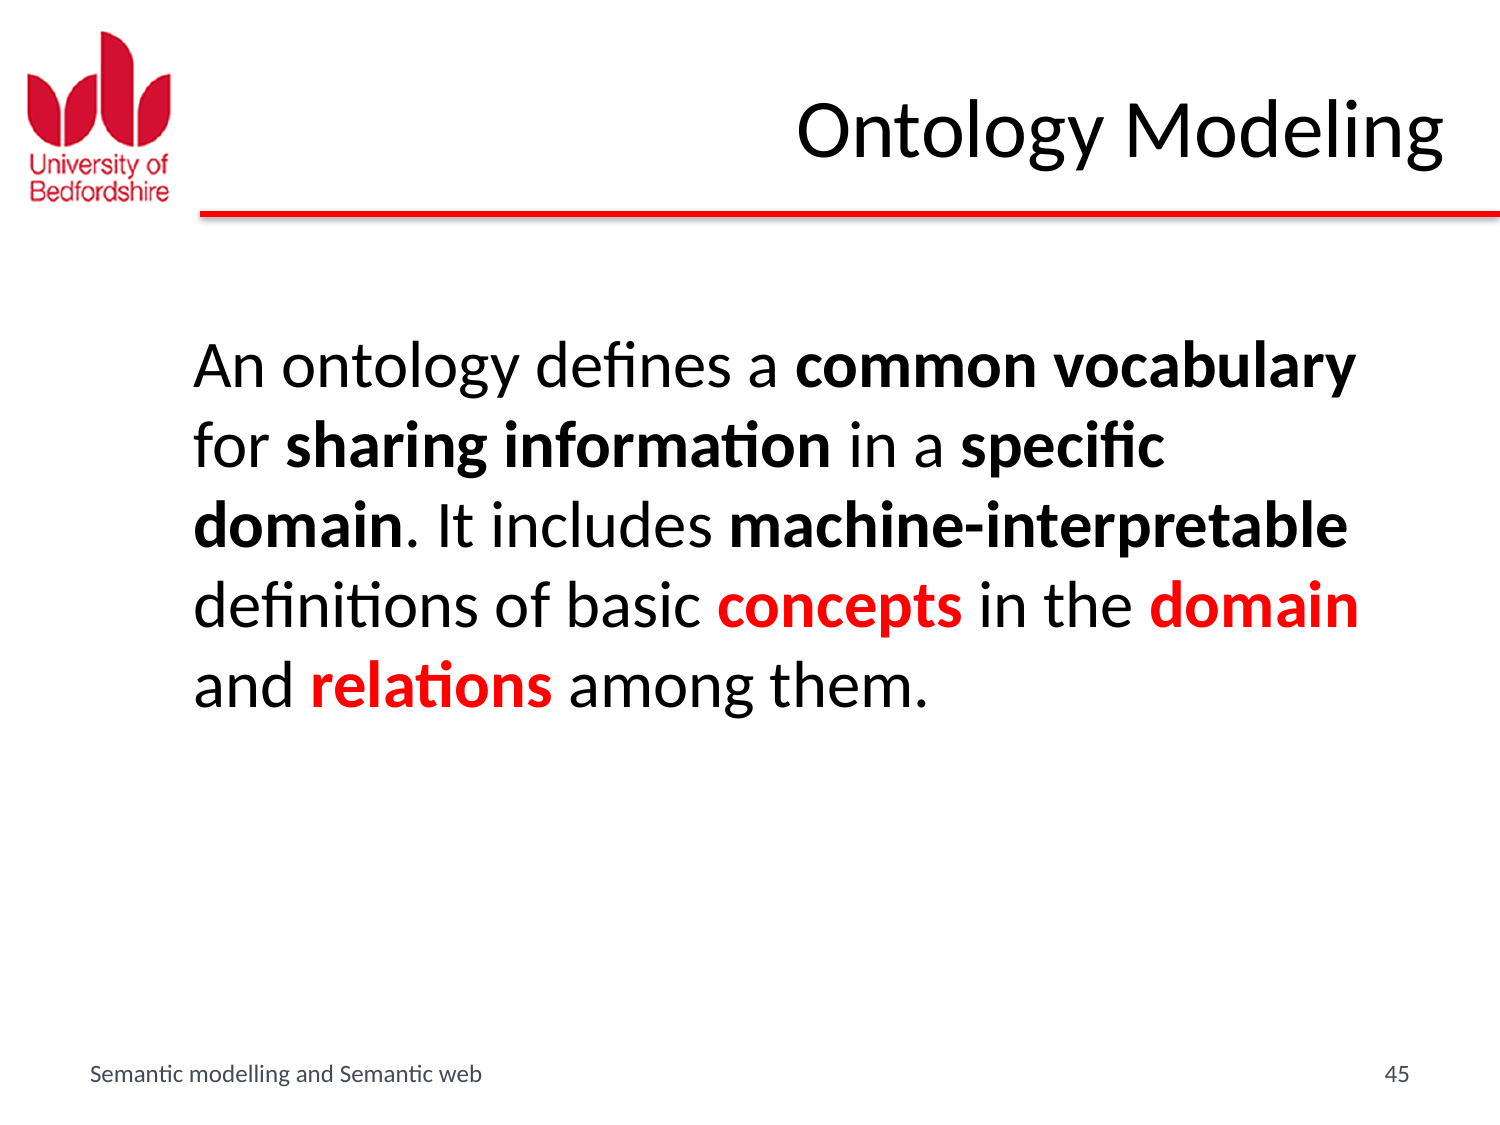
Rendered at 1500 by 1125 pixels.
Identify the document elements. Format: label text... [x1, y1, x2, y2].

slide_number 45 [1344, 1042, 1425, 1103]
list An ontology defines a common vocabulary for sharing information in a specific domain. It includes machine-interpretable definitions of basic concepts in the domain and relations among them. [178, 313, 1380, 966]
picture [0, 15, 201, 214]
title Ontology Modeling [110, 30, 1461, 218]
slide_number Semantic modelling and Semantic web [75, 1042, 503, 1103]
